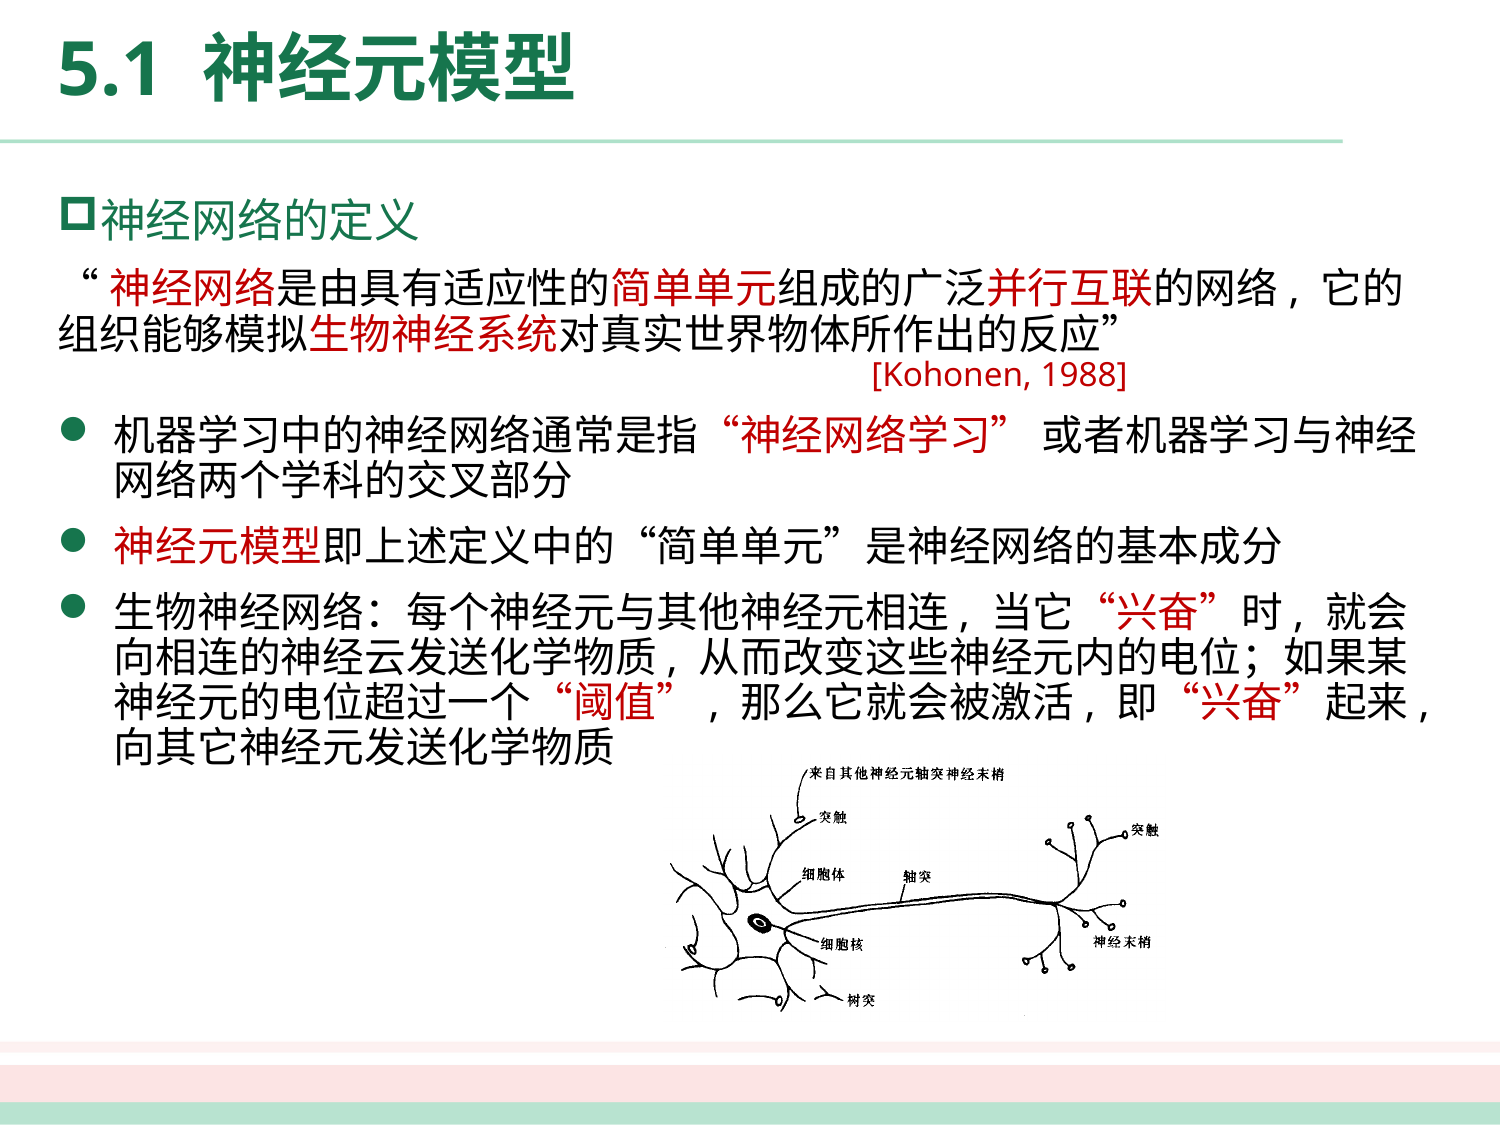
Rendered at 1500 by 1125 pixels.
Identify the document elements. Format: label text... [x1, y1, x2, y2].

picture [0, 0, 1500, 1125]
list 神经网络的定义 “神经网络是由具有适应性的简单单元组成的广泛并行互联的网络, 它的组织能够模拟生物神经系统对真实世界物体所作出的反应” [Kohonen, 1988] 机器学习中的神经网络通常是指“神经网络学习” 或者机器学习与神经网络两个学科的交叉部分 神经元模型即上述定义中的“简单单元”是神经网络的基本成分 生物神经网络：每个神经元与其他神经元相连, 当它“兴奋”时, 就会向相连的神经云发送化学物质, 从而改变这些神经元内的电位；如果某神经元的电位超过一个“阈值”, 那么它就会被激活, 即“兴奋”起来, 向其它神经元发送化学物质 [42, 190, 1457, 999]
title 5.1 神经元模型 [42, 7, 1337, 135]
